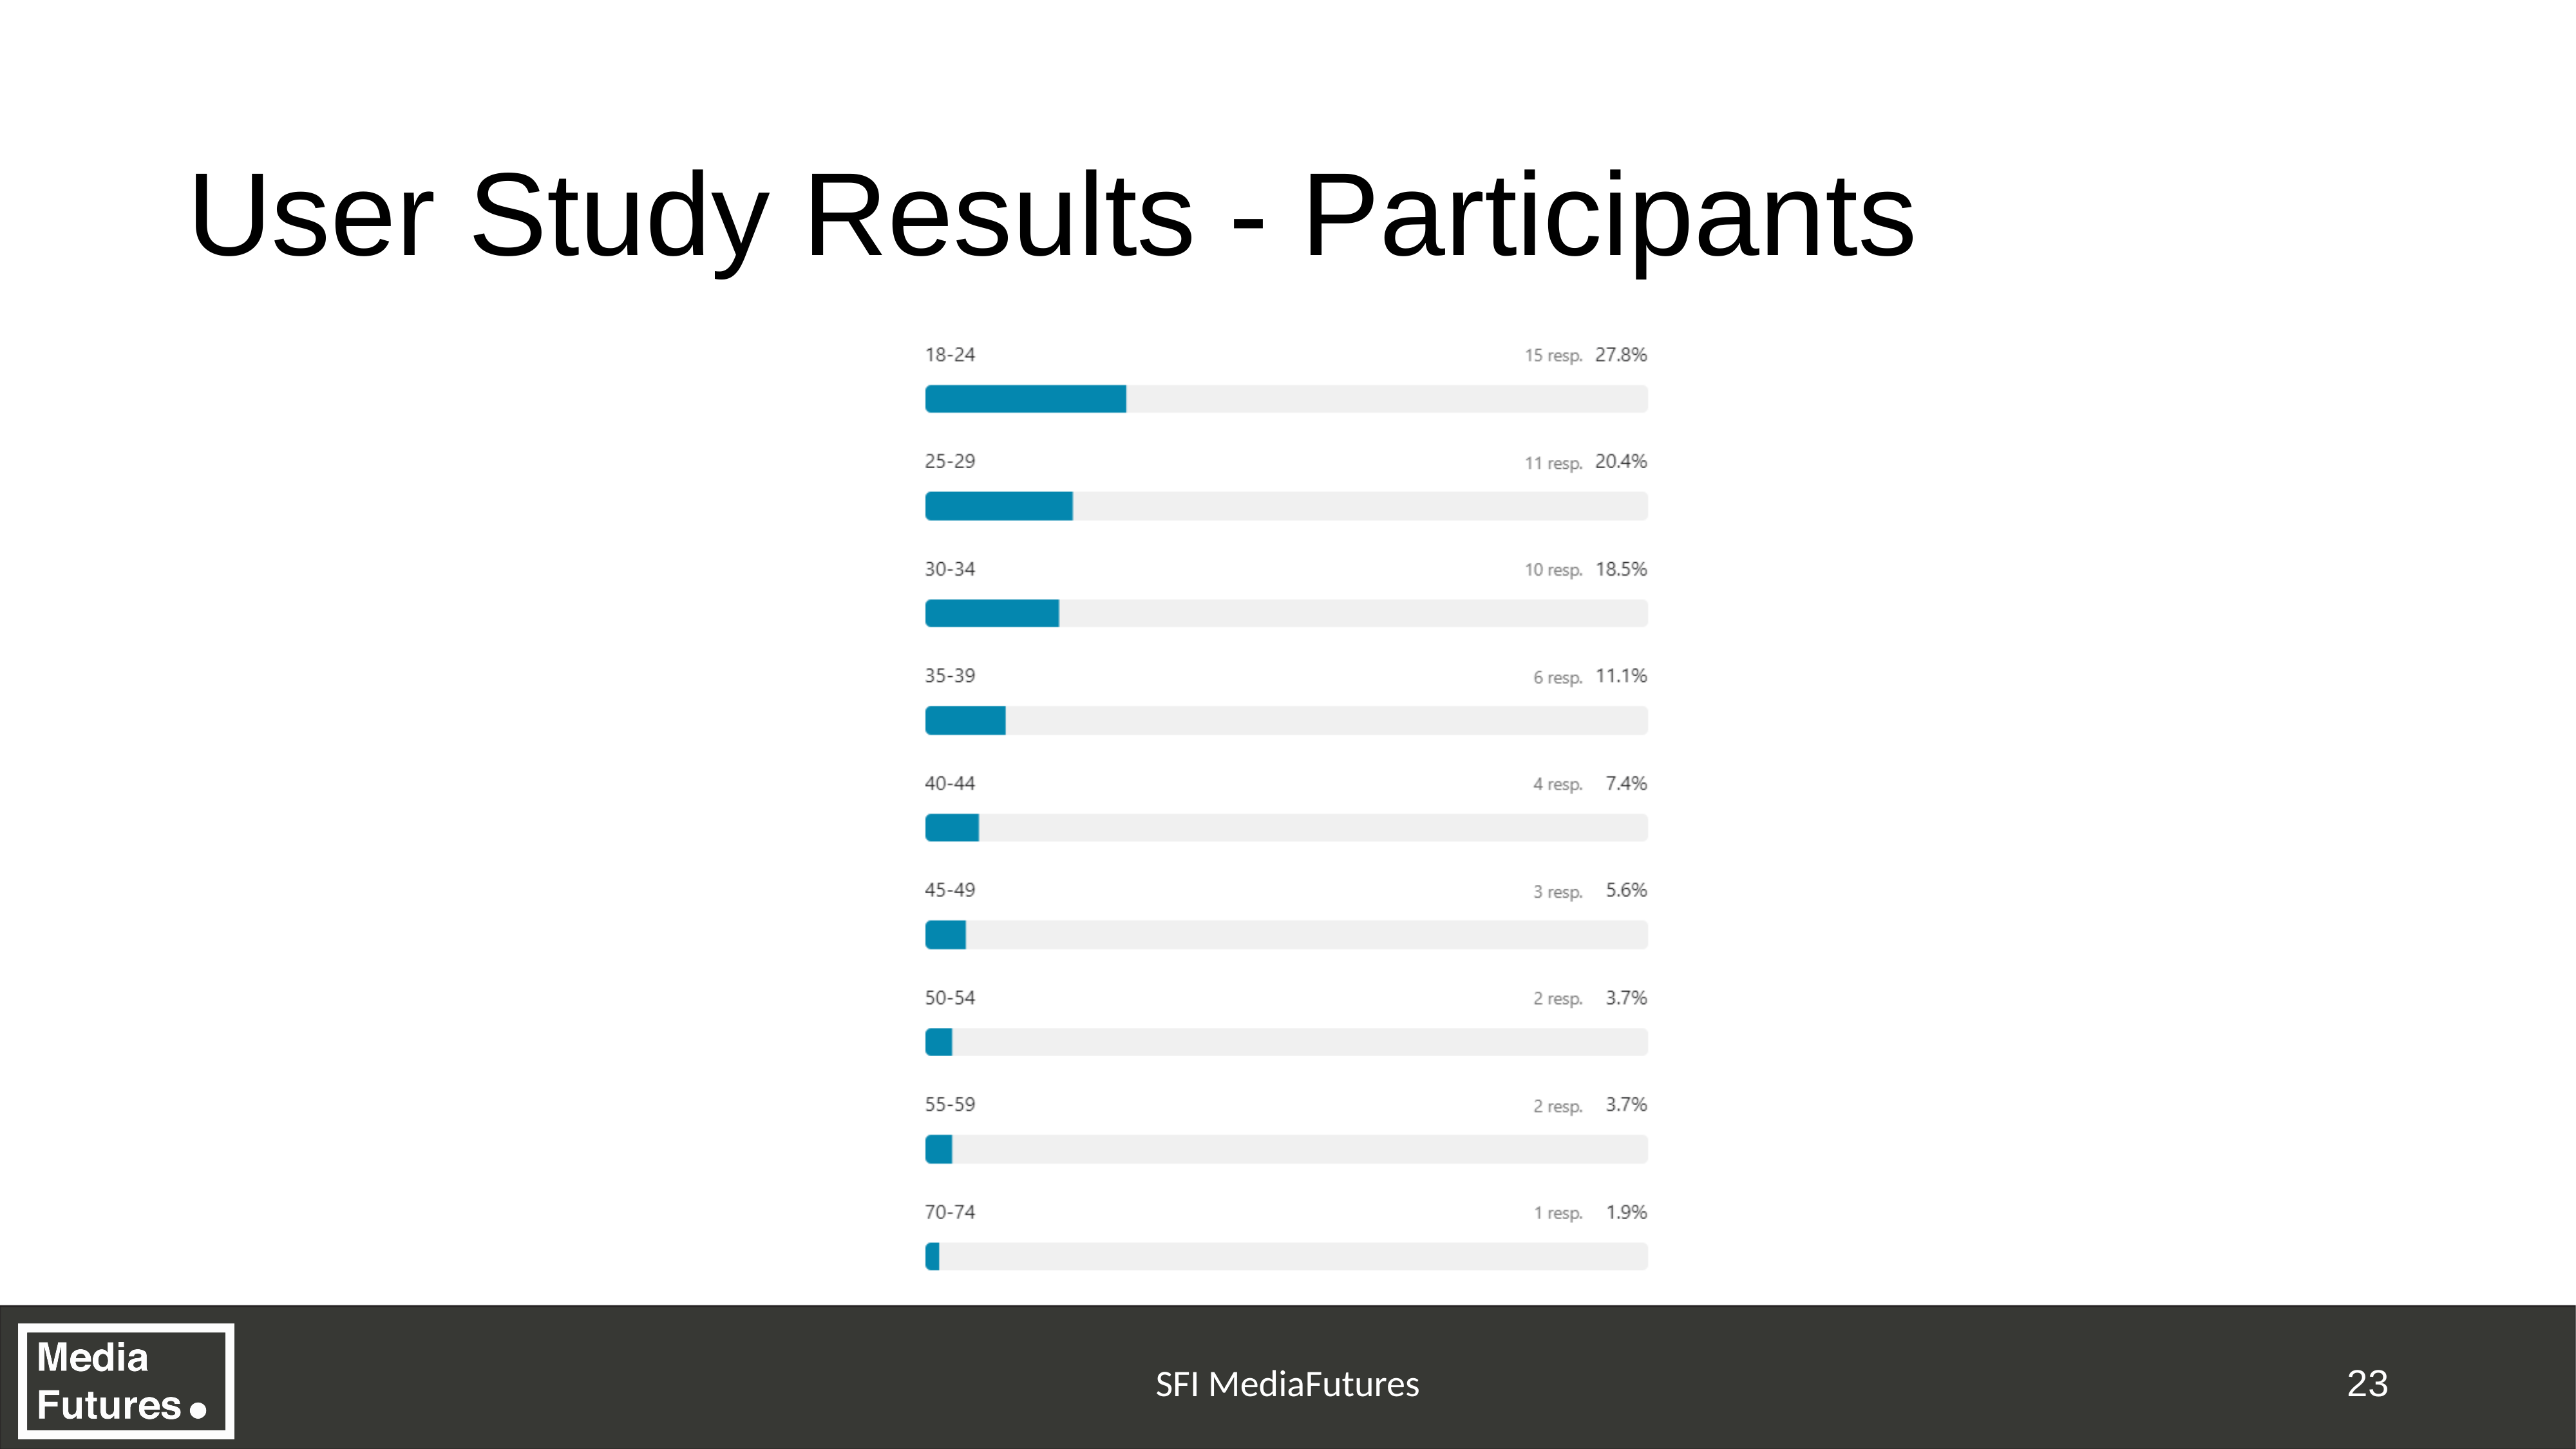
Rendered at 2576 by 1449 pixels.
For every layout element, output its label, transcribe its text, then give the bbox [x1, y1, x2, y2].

slide_number 23 [1819, 1343, 2399, 1421]
footer SFI MediaFutures [526, 1343, 1819, 1421]
title User Study Results - Participants [176, 77, 2399, 357]
picture [0, 1305, 2576, 1449]
picture [913, 325, 1662, 1291]
